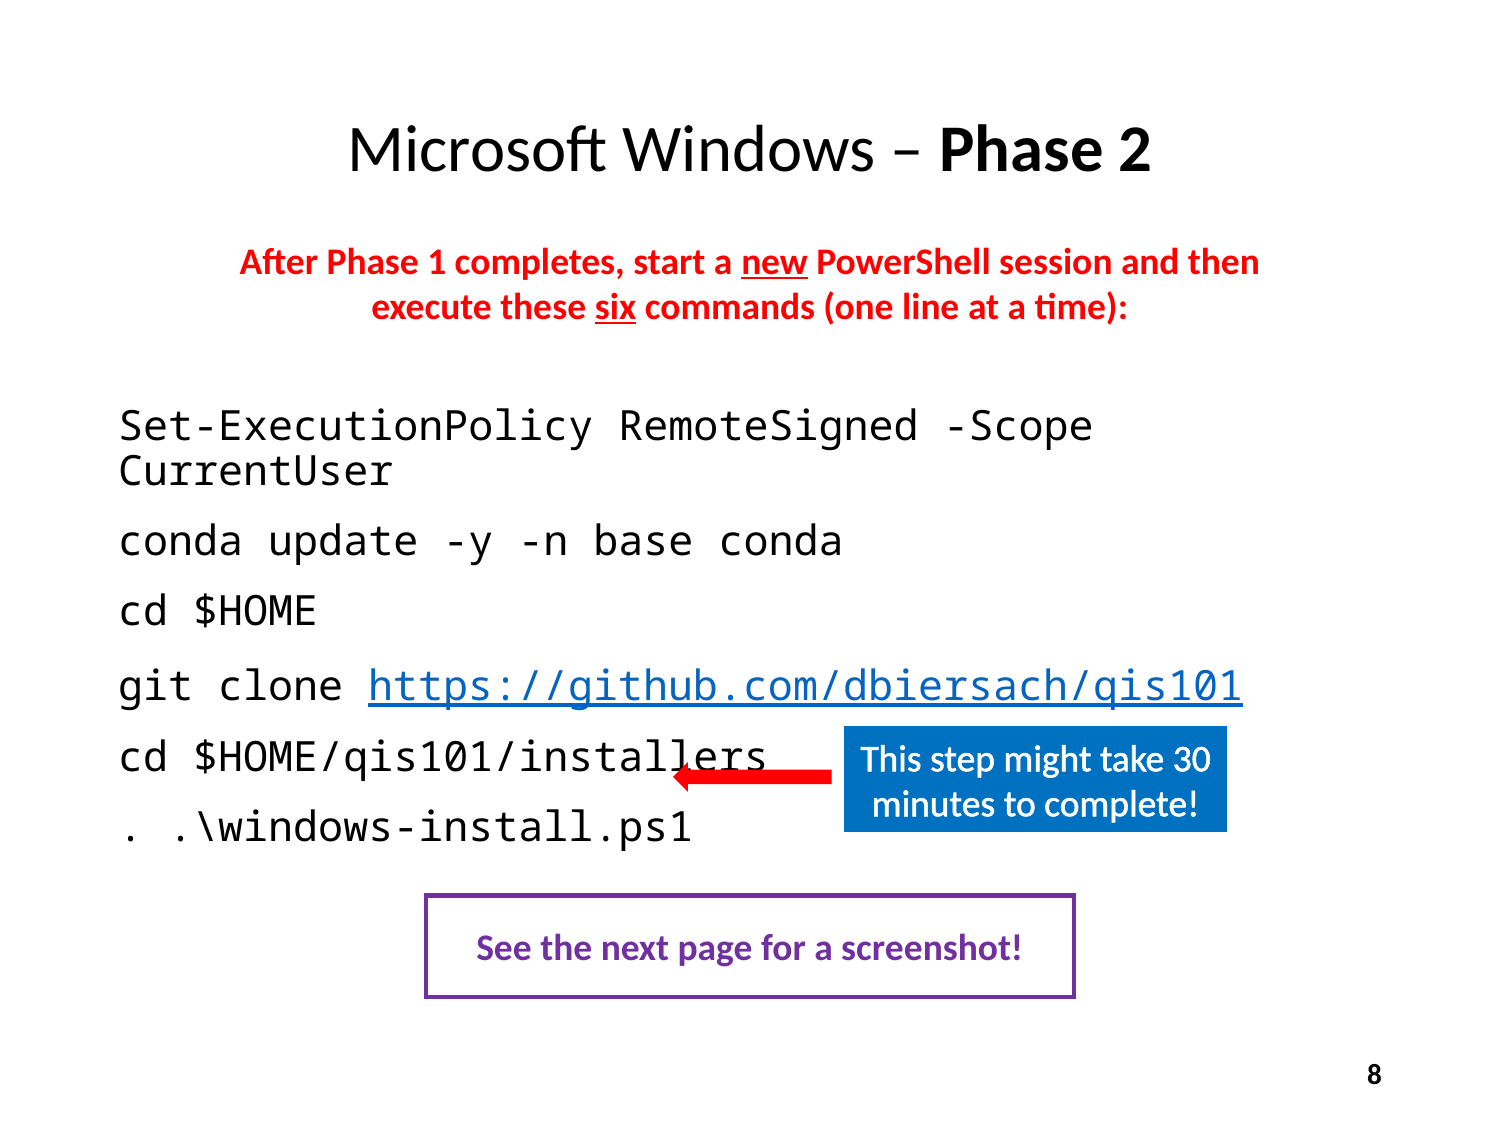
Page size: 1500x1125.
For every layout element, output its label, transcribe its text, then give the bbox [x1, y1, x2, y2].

text_box After Phase 1 completes, start a new PowerShell session and then execute these six commands (one line at a time): [219, 229, 1281, 335]
list Set-ExecutionPolicy RemoteSigned -Scope CurrentUser conda update -y -n base conda cd $HOME git clone https://github.com/dbiersach/qis101 cd $HOME/qis101/installers . .\windows-install.ps1 [103, 396, 1397, 887]
text_box [672, 761, 832, 792]
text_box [425, 895, 1074, 998]
title Microsoft Windows – Phase 2 [103, 59, 1397, 241]
text_box This step might take 30 minutes to complete! [844, 726, 1227, 832]
slide_number 8 [1059, 1042, 1397, 1103]
